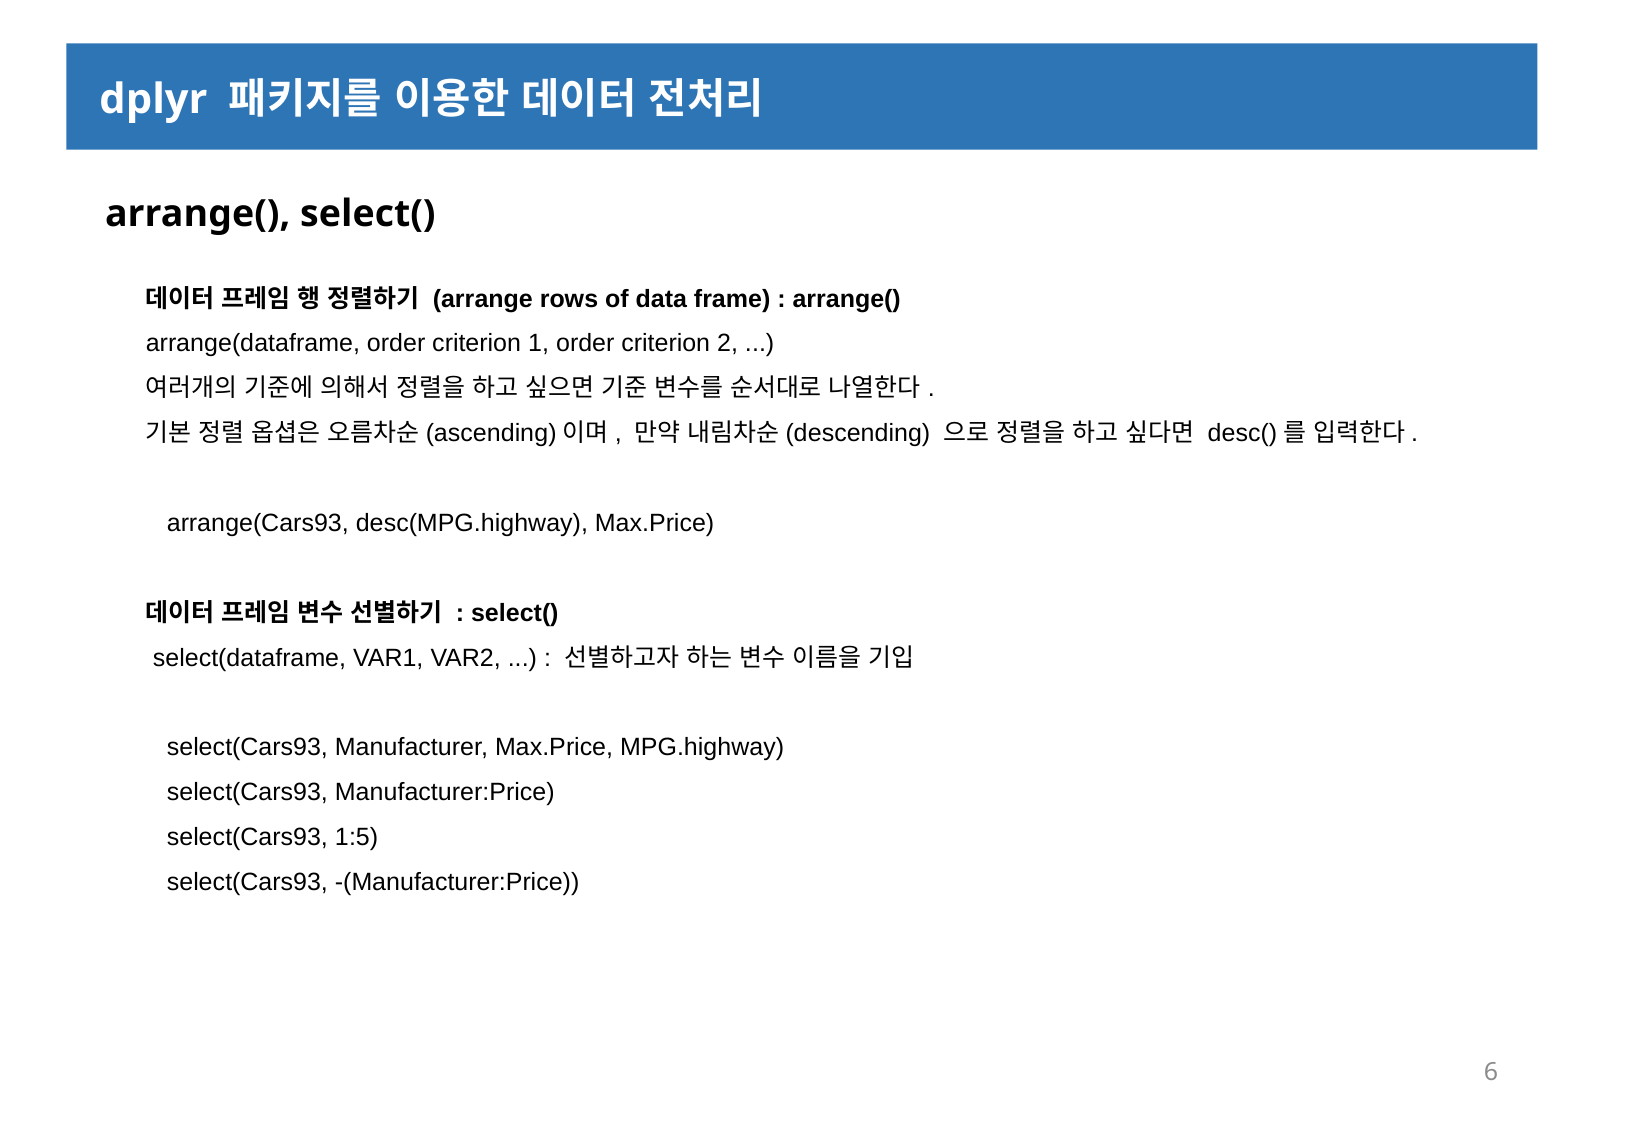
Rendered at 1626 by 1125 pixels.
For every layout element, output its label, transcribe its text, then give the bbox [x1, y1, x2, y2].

text_box arrange(), select() [80, 181, 1203, 242]
slide_number 6 [1147, 1042, 1514, 1103]
text_box [79, 68, 1570, 149]
text_box 데이터 프레임 행 정렬하기 (arrange rows of data frame) : arrange() arrange(dataframe, order criterion 1, order criterion 2, ...) 여러개의 기준에 의해서 정렬을 하고 싶으면 기준 변수를 순서대로 나열한다. 기본 정렬 옵셥은 오름차순(ascending)이며, 만약 내림차순(descending) 으로 정렬을 하고 싶다면 desc()를 입력한다. arrange(Cars93, desc(MPG.highway), Max.Price) 데이터 프레임 변수 선별하기 : select() select(dataframe, VAR1, VAR2, ...) : 선별하고자 하는 변수 이름을 기입 select(Cars93, Manufacturer, Max.Price, MPG.highway) select(Cars93, Manufacturer:Price) select(Cars93, 1:5) select(Cars93, -(Manufacturer:Price)) [131, 259, 1473, 948]
text_box dplyr 패키지를 이용한 데이터 전처리 [65, 42, 1538, 151]
